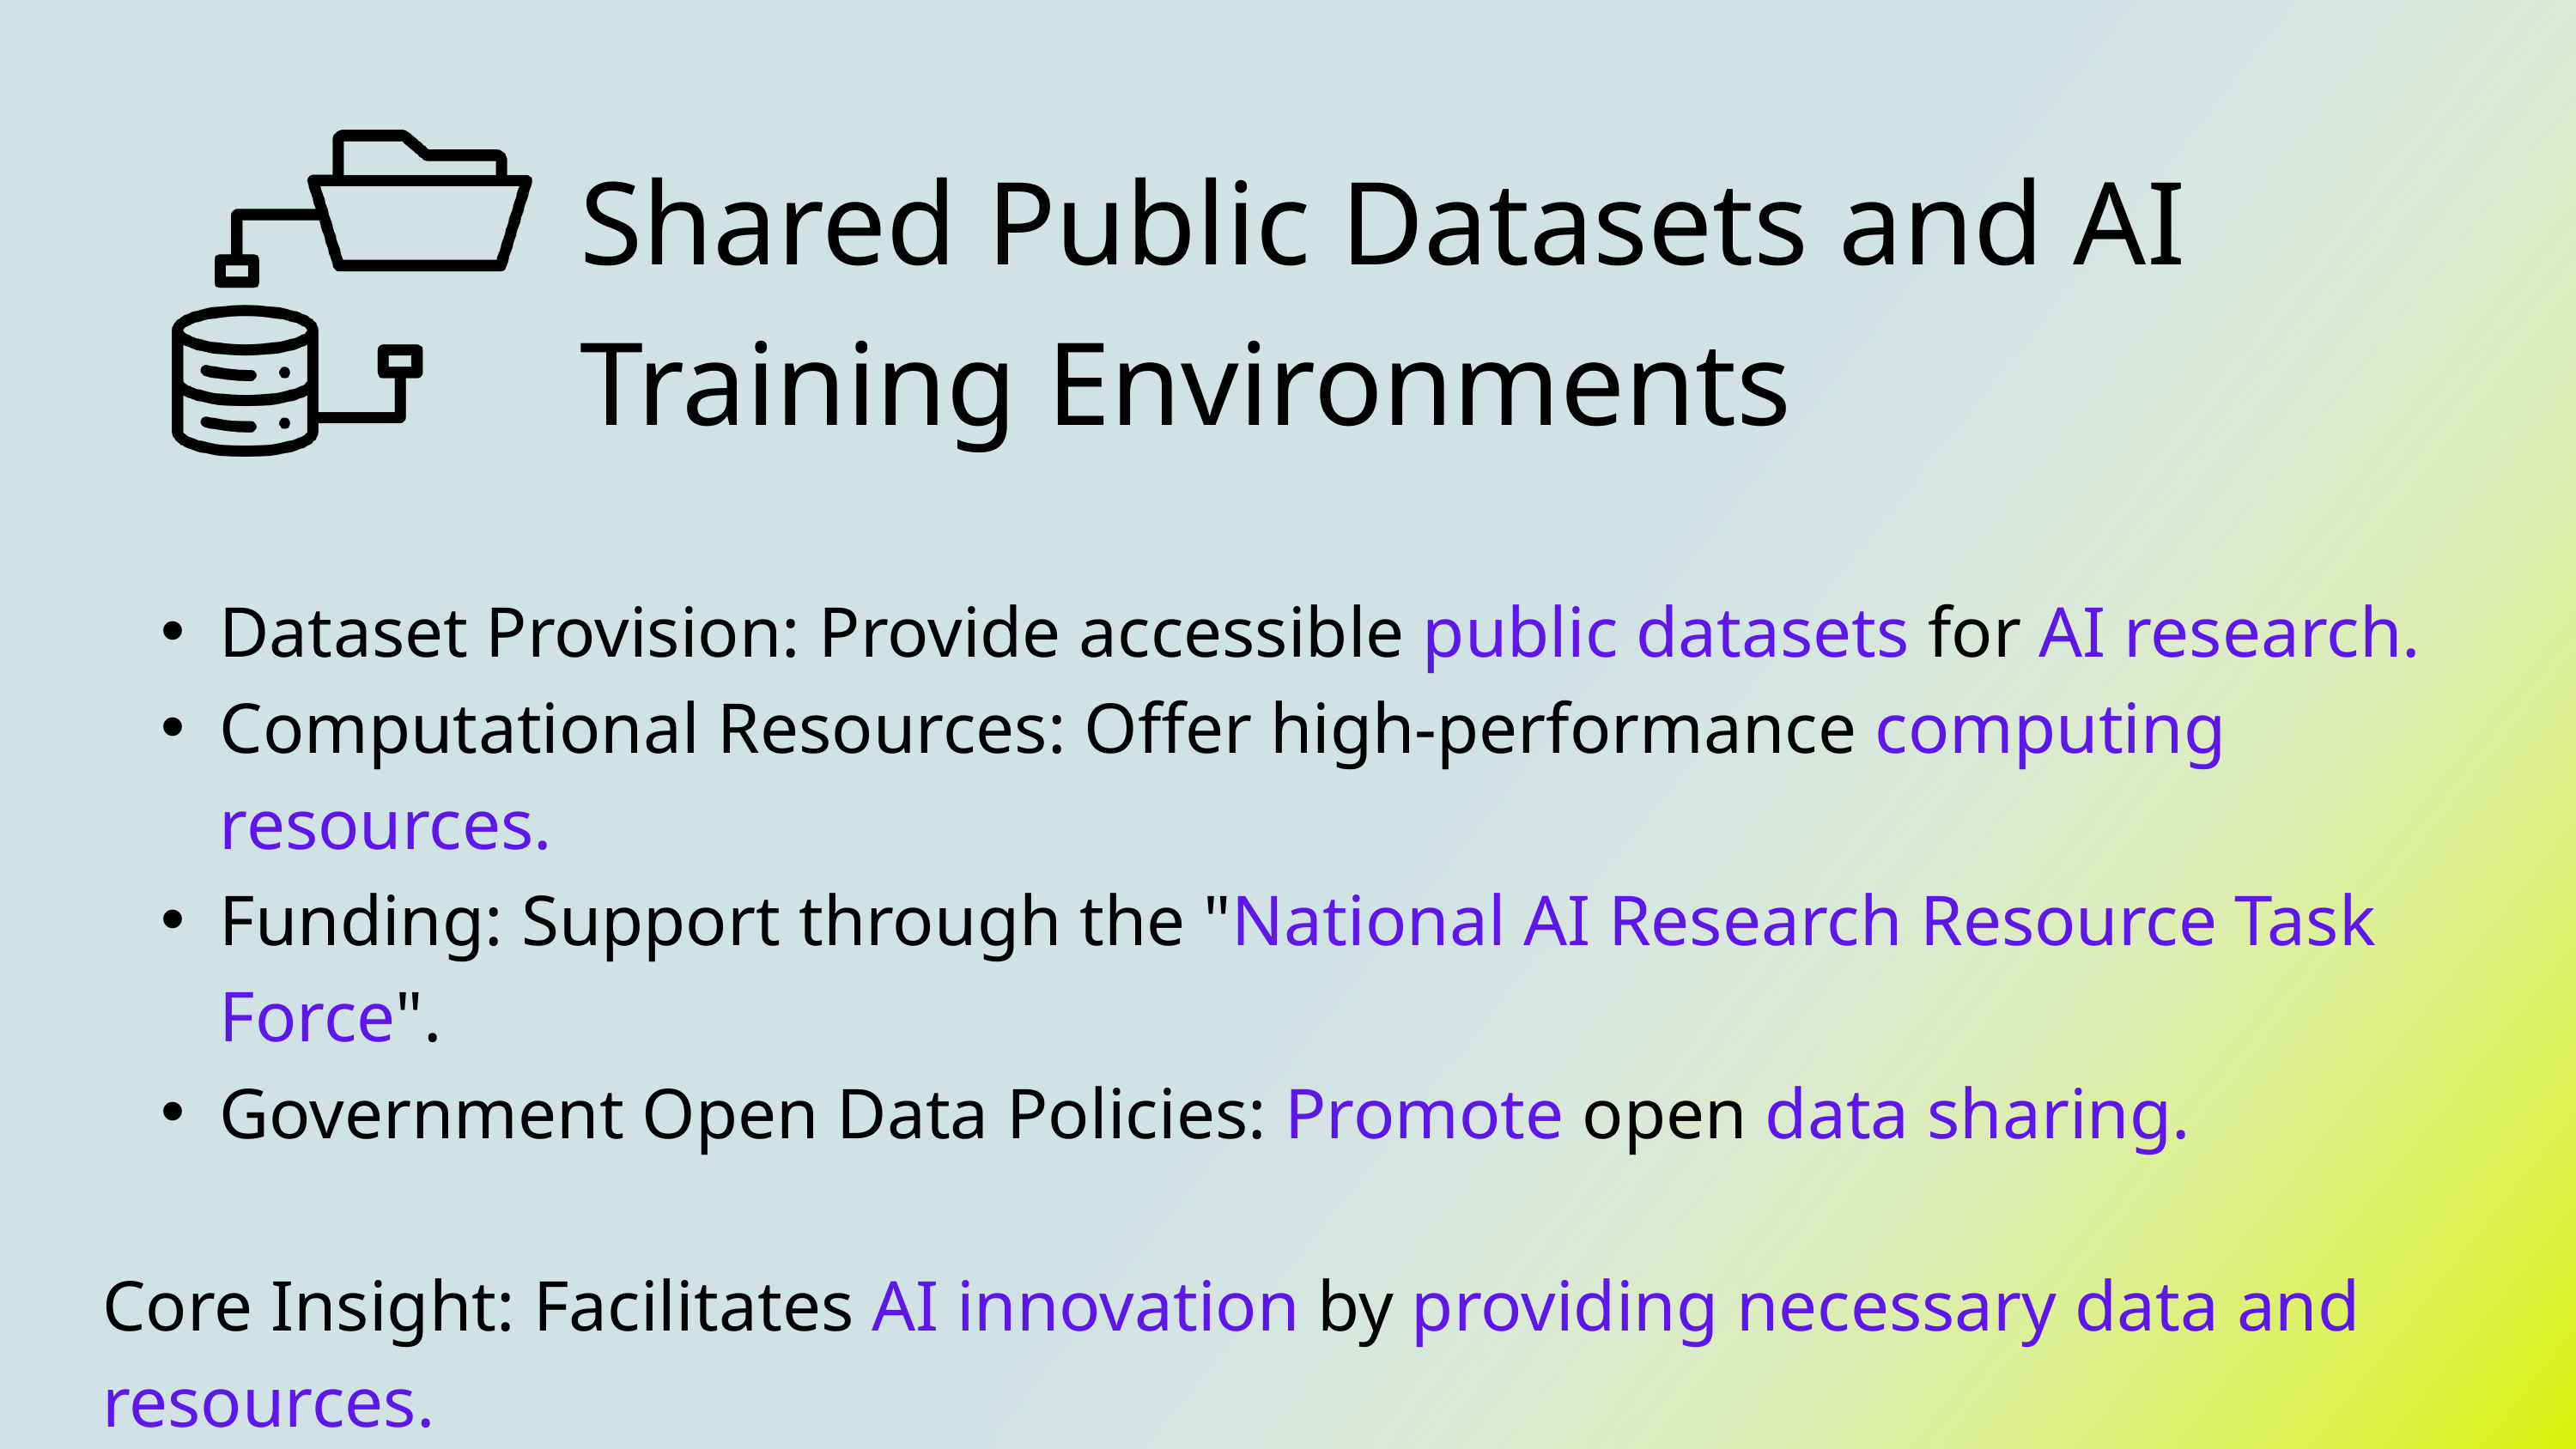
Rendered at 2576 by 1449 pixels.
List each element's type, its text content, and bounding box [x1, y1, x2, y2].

text_box Shared Public Datasets and AI Training Environments [579, 127, 2496, 448]
text_box Dataset Provision: Provide accessible public datasets for AI research. Computational Resources: Offer high-performance computing resources. Funding: Support through the "National AI Research Resource Task Force". Government Open Data Policies: Promote open data sharing. Core Insight: Facilitates AI innovation by providing necessary data and resources. [102, 574, 2534, 1449]
text_box [994, 0, 2576, 1449]
text_box [172, 130, 532, 457]
